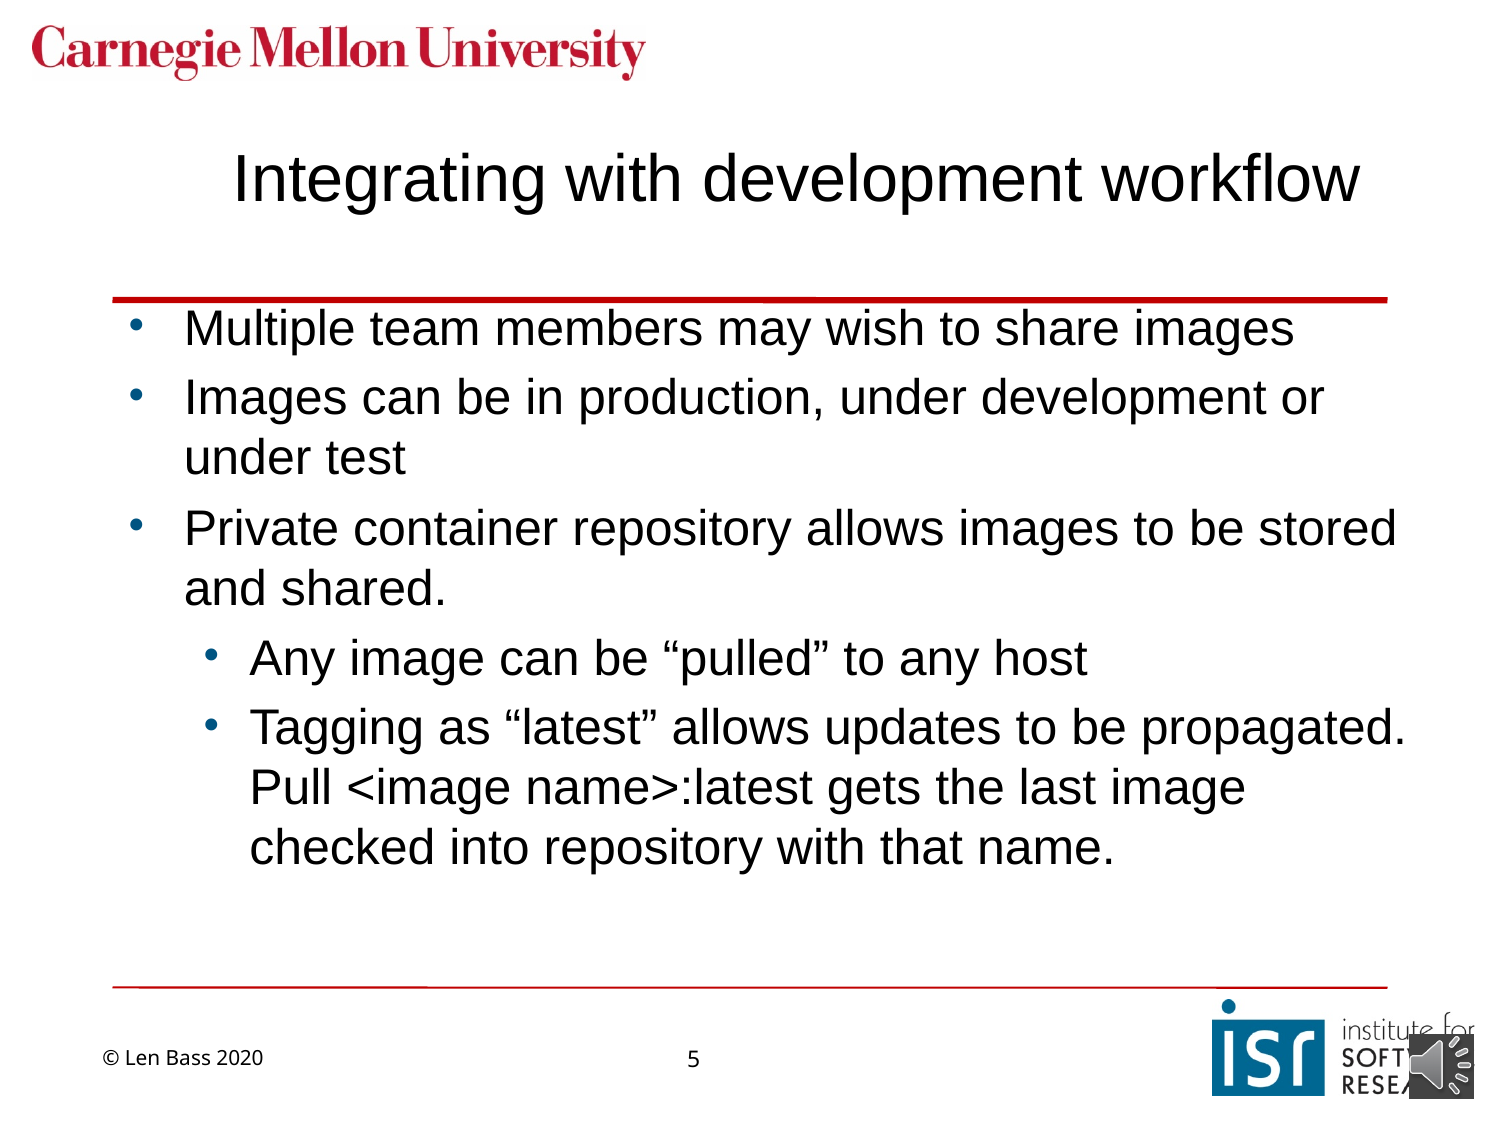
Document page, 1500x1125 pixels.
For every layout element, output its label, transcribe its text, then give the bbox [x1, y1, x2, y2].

picture [1293, 1031, 1314, 1086]
title Integrating with development workflow [165, 87, 1430, 263]
picture [1212, 999, 1476, 1101]
picture [1225, 1031, 1233, 1086]
picture [32, 25, 646, 81]
list Multiple team members may wish to share images Images can be in production, under development or under test Private container repository allows images to be stored and shared. Any image can be “pulled” to any host Tagging as “latest” allows updates to be propagated. Pull <image name>:latest gets the last image checked into repository with that name. [112, 287, 1425, 985]
picture [1247, 1030, 1280, 1087]
